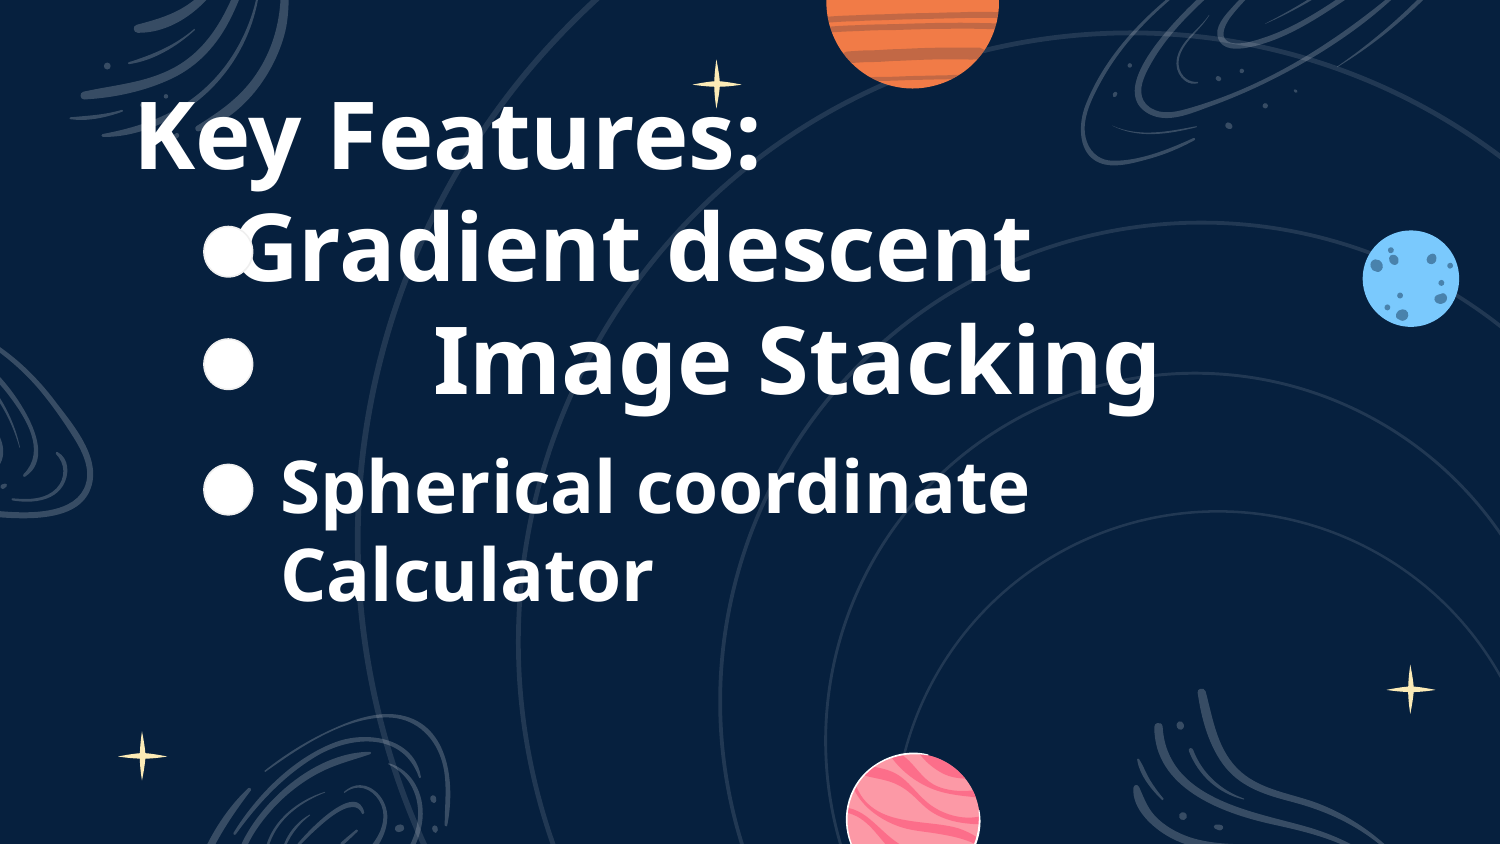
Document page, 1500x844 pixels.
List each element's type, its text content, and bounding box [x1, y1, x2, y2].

text_box [203, 464, 253, 515]
title Key Features: Gradient descent Image Stacking [118, 60, 1382, 199]
text_box [203, 226, 253, 277]
text_box Spherical coordinate Calculator [265, 425, 1382, 554]
text_box [203, 338, 253, 390]
